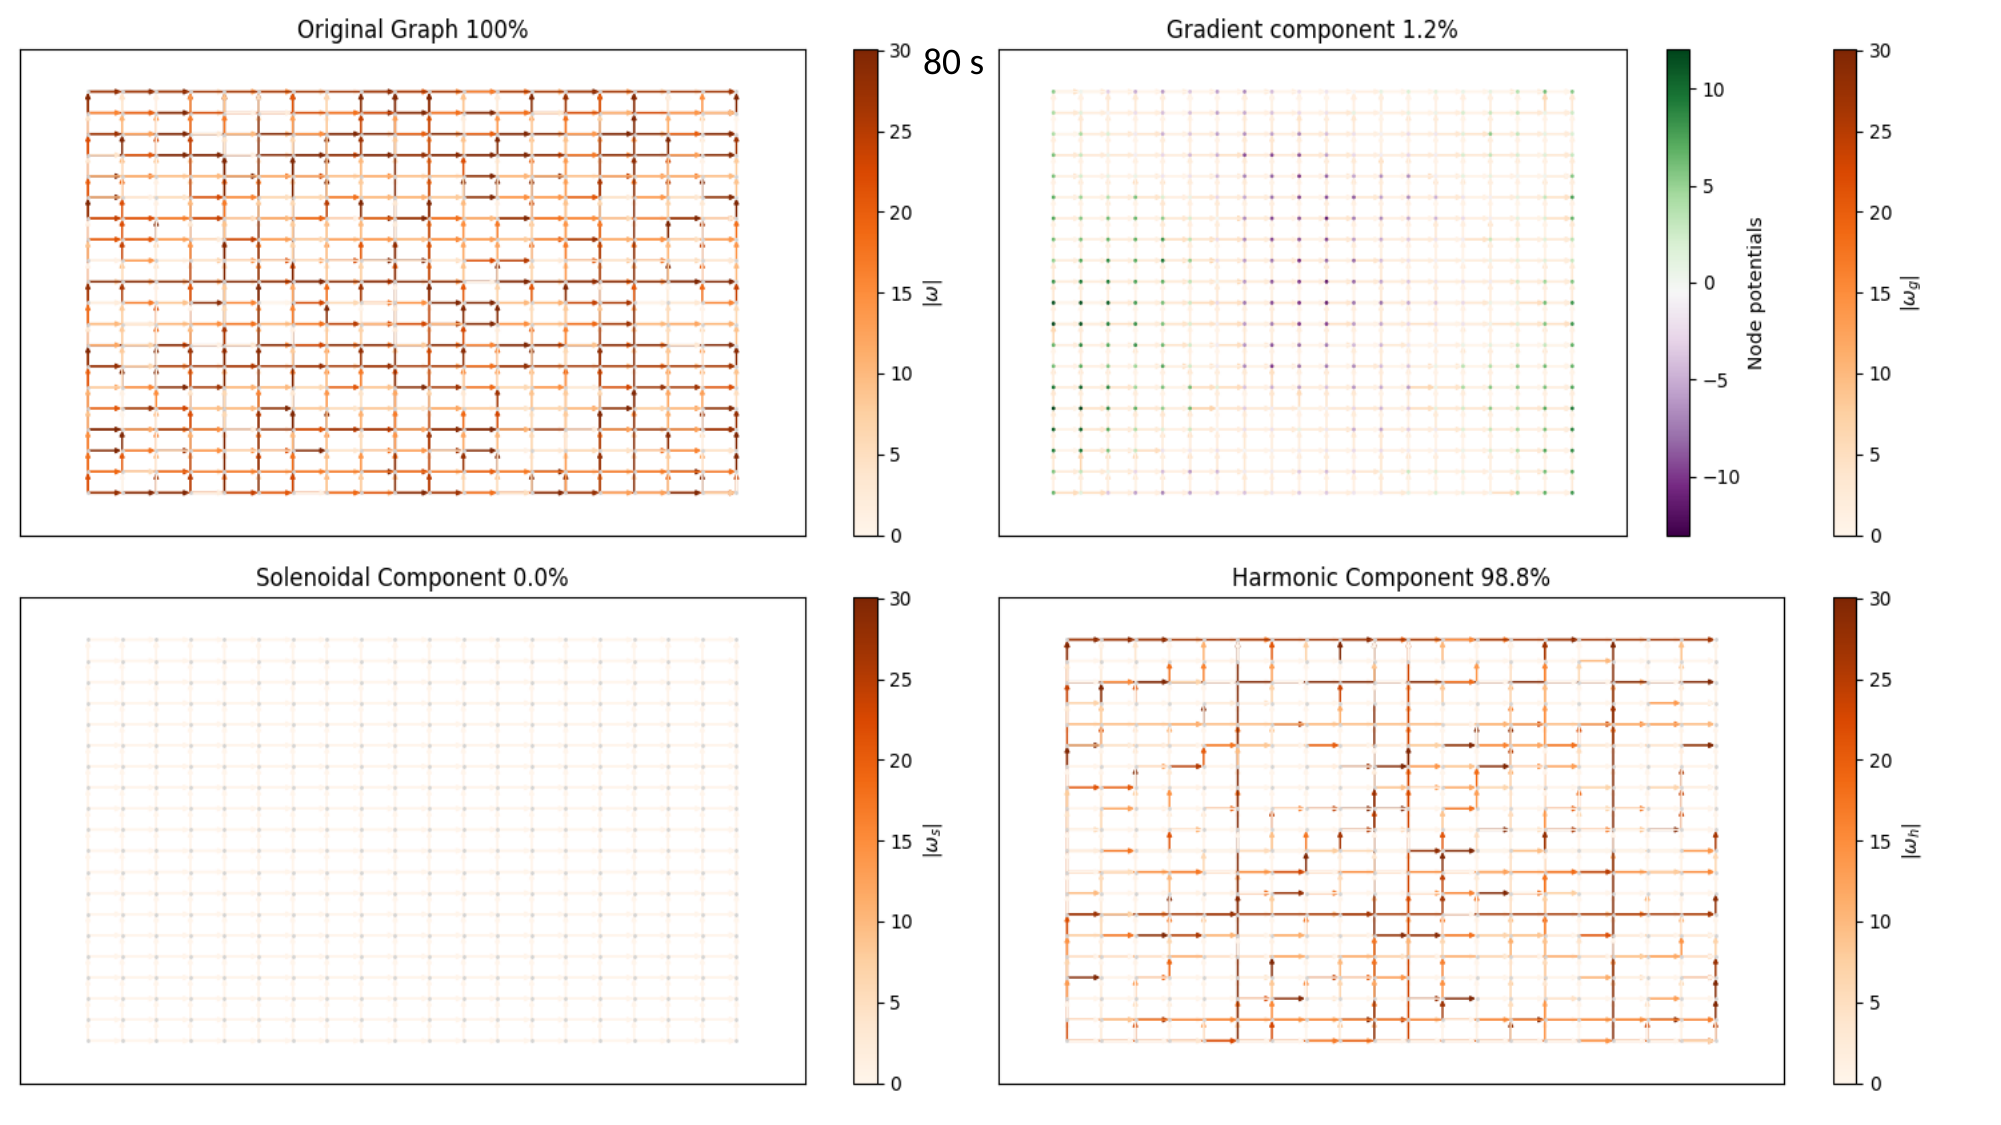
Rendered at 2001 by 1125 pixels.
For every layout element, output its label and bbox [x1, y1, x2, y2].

list [0, 0, 2000, 1116]
